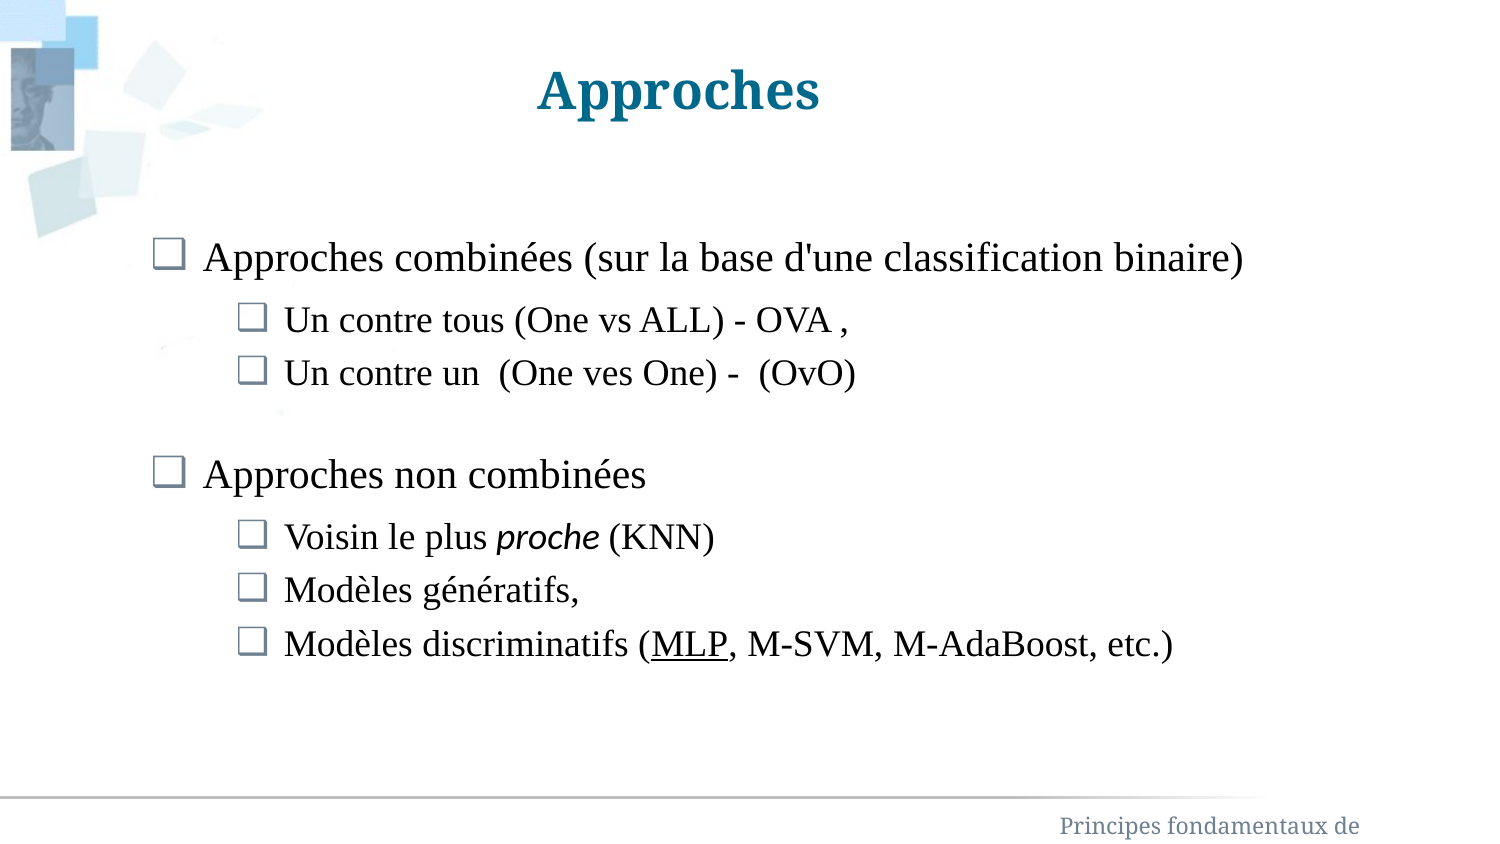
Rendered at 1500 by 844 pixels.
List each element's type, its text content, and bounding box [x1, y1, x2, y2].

picture [0, 0, 396, 417]
text_box Approches combinées (sur la base d'une classification binaire) Un contre tous (One vs ALL) - OVA , Un contre un (One ves One) - (OvO) Approches non combinées Voisin le plus proche (KNN) Modèles génératifs, Modèles discriminatifs (MLP, M-SVM, M-AdaBoost, etc.) [146, 218, 1373, 665]
footer Principes fondamentaux de l'apprentissage automatique [1055, 805, 1494, 844]
title Approches [83, 52, 1417, 199]
